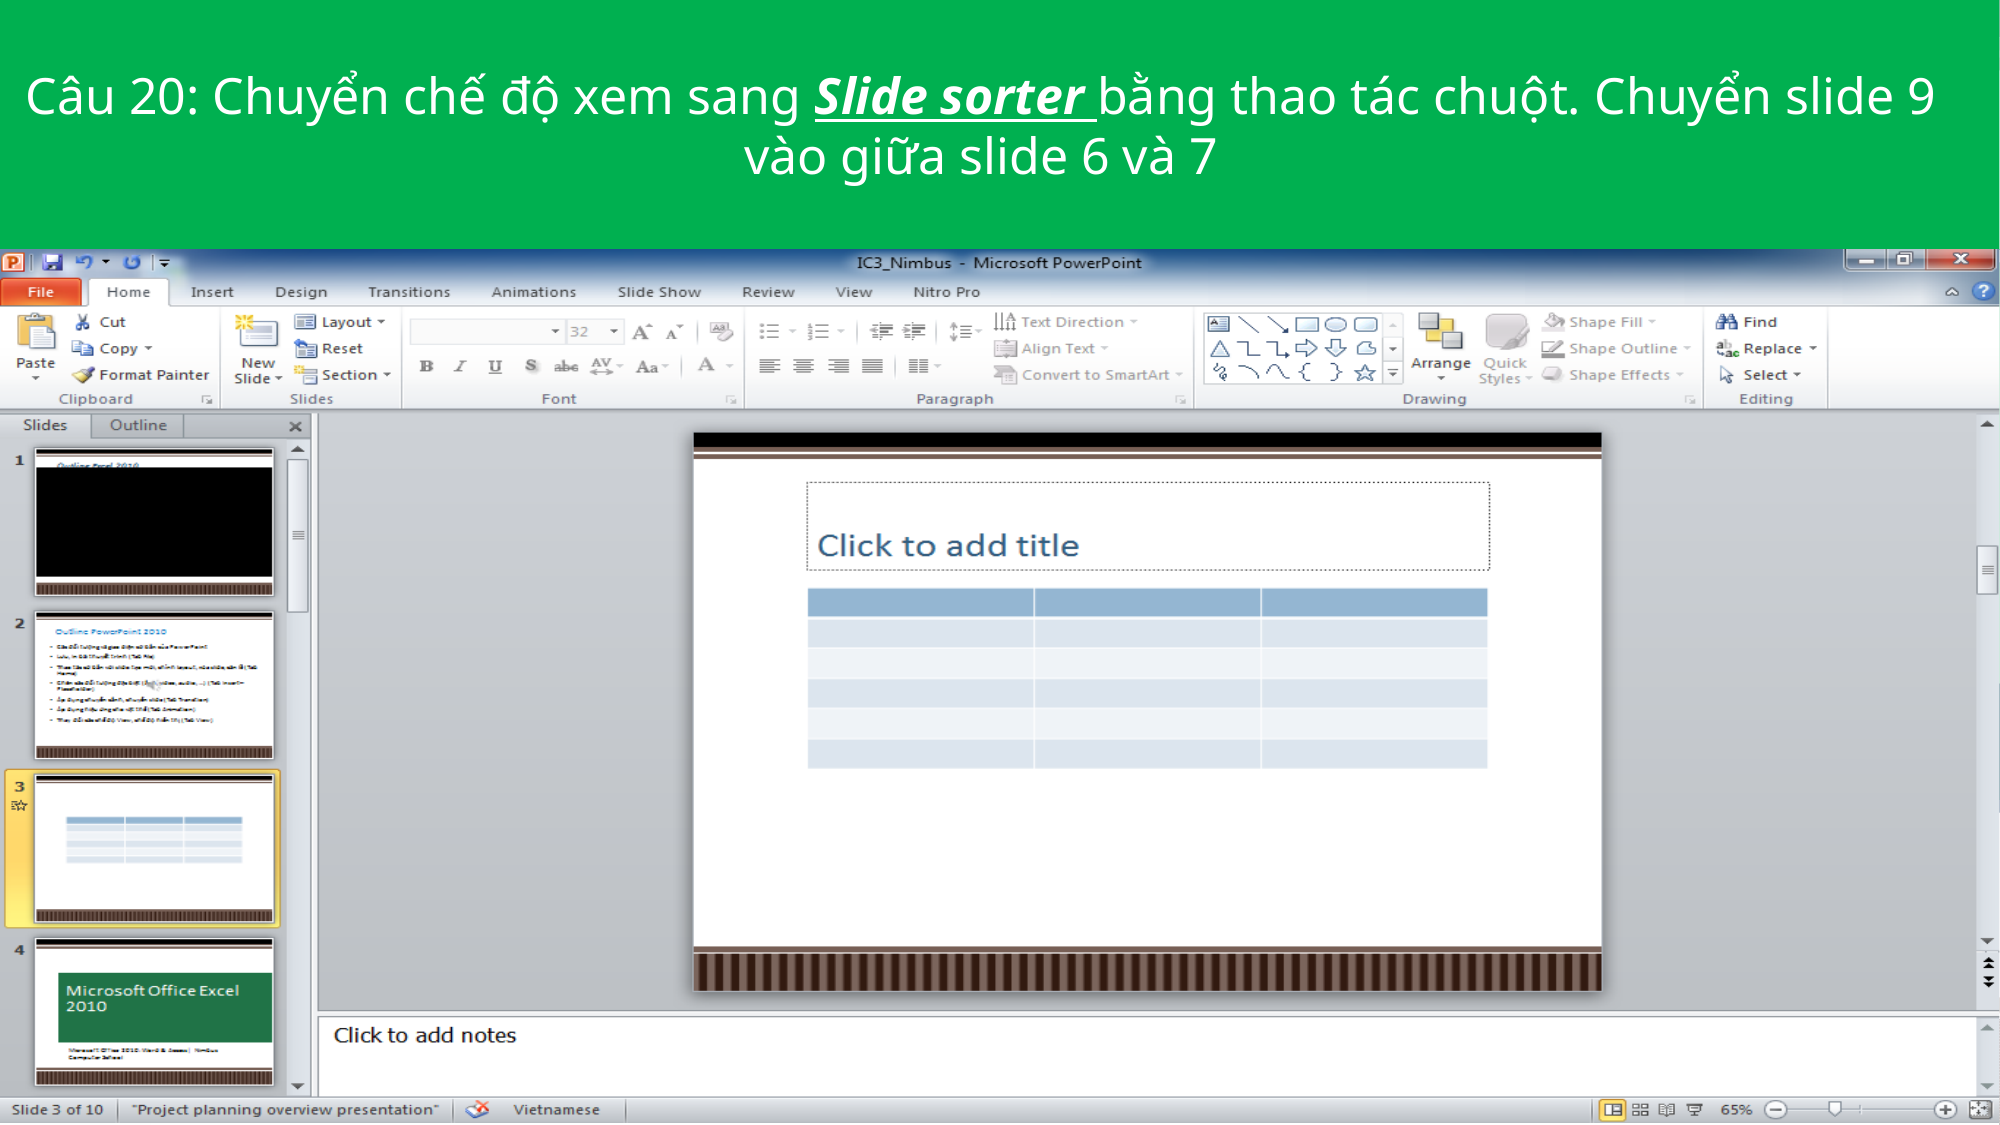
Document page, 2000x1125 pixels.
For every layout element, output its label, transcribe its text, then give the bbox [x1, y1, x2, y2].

text_box Câu 20: Chuyển chế độ xem sang Slide sorter bằng thao tác chuột. Chuyển slide 9 vào giữa slide 6 và 7 [0, 57, 1963, 193]
text_box [0, 0, 2000, 249]
picture [0, 249, 2000, 1125]
